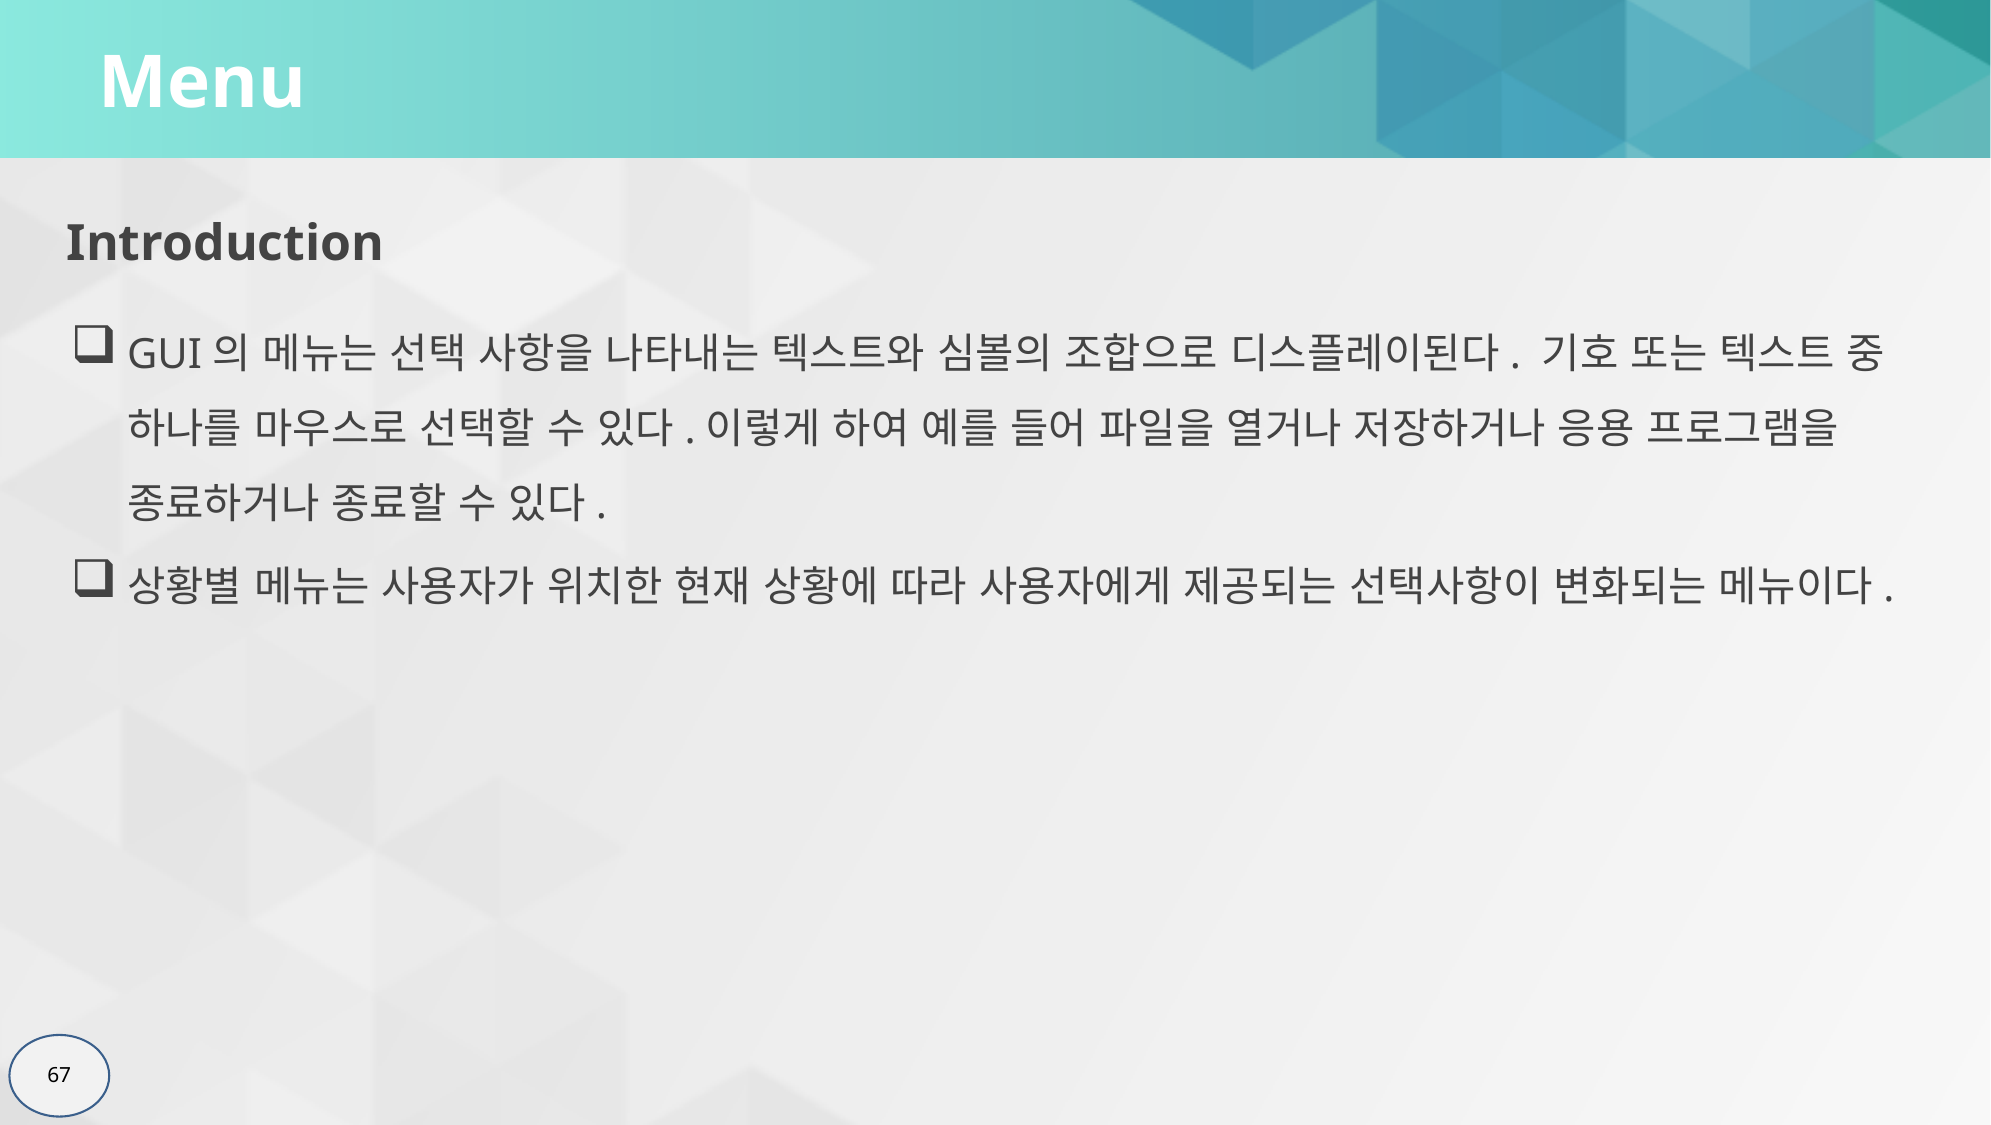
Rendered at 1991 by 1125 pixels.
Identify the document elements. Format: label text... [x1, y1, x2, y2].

text_box [51, 341, 55, 504]
text_box Introduction [51, 172, 1930, 279]
text_box GUI의 메뉴는 선택 사항을 나타내는 텍스트와 심볼의 조합으로 디스플레이된다. 기호 또는 텍스트 중 하나를 마우스로 선택할 수 있다.이렇게 하여 예를 들어 파일을 열거나 저장하거나 응용 프로그램을 종료하거나 종료할 수 있다. 상황별 메뉴는 사용자가 위치한 현재 상황에 따라 사용자에게 제공되는 선택사항이 변화되는 메뉴이다. [55, 293, 1934, 681]
title Menu [83, 0, 1681, 158]
picture [0, 0, 1991, 1125]
